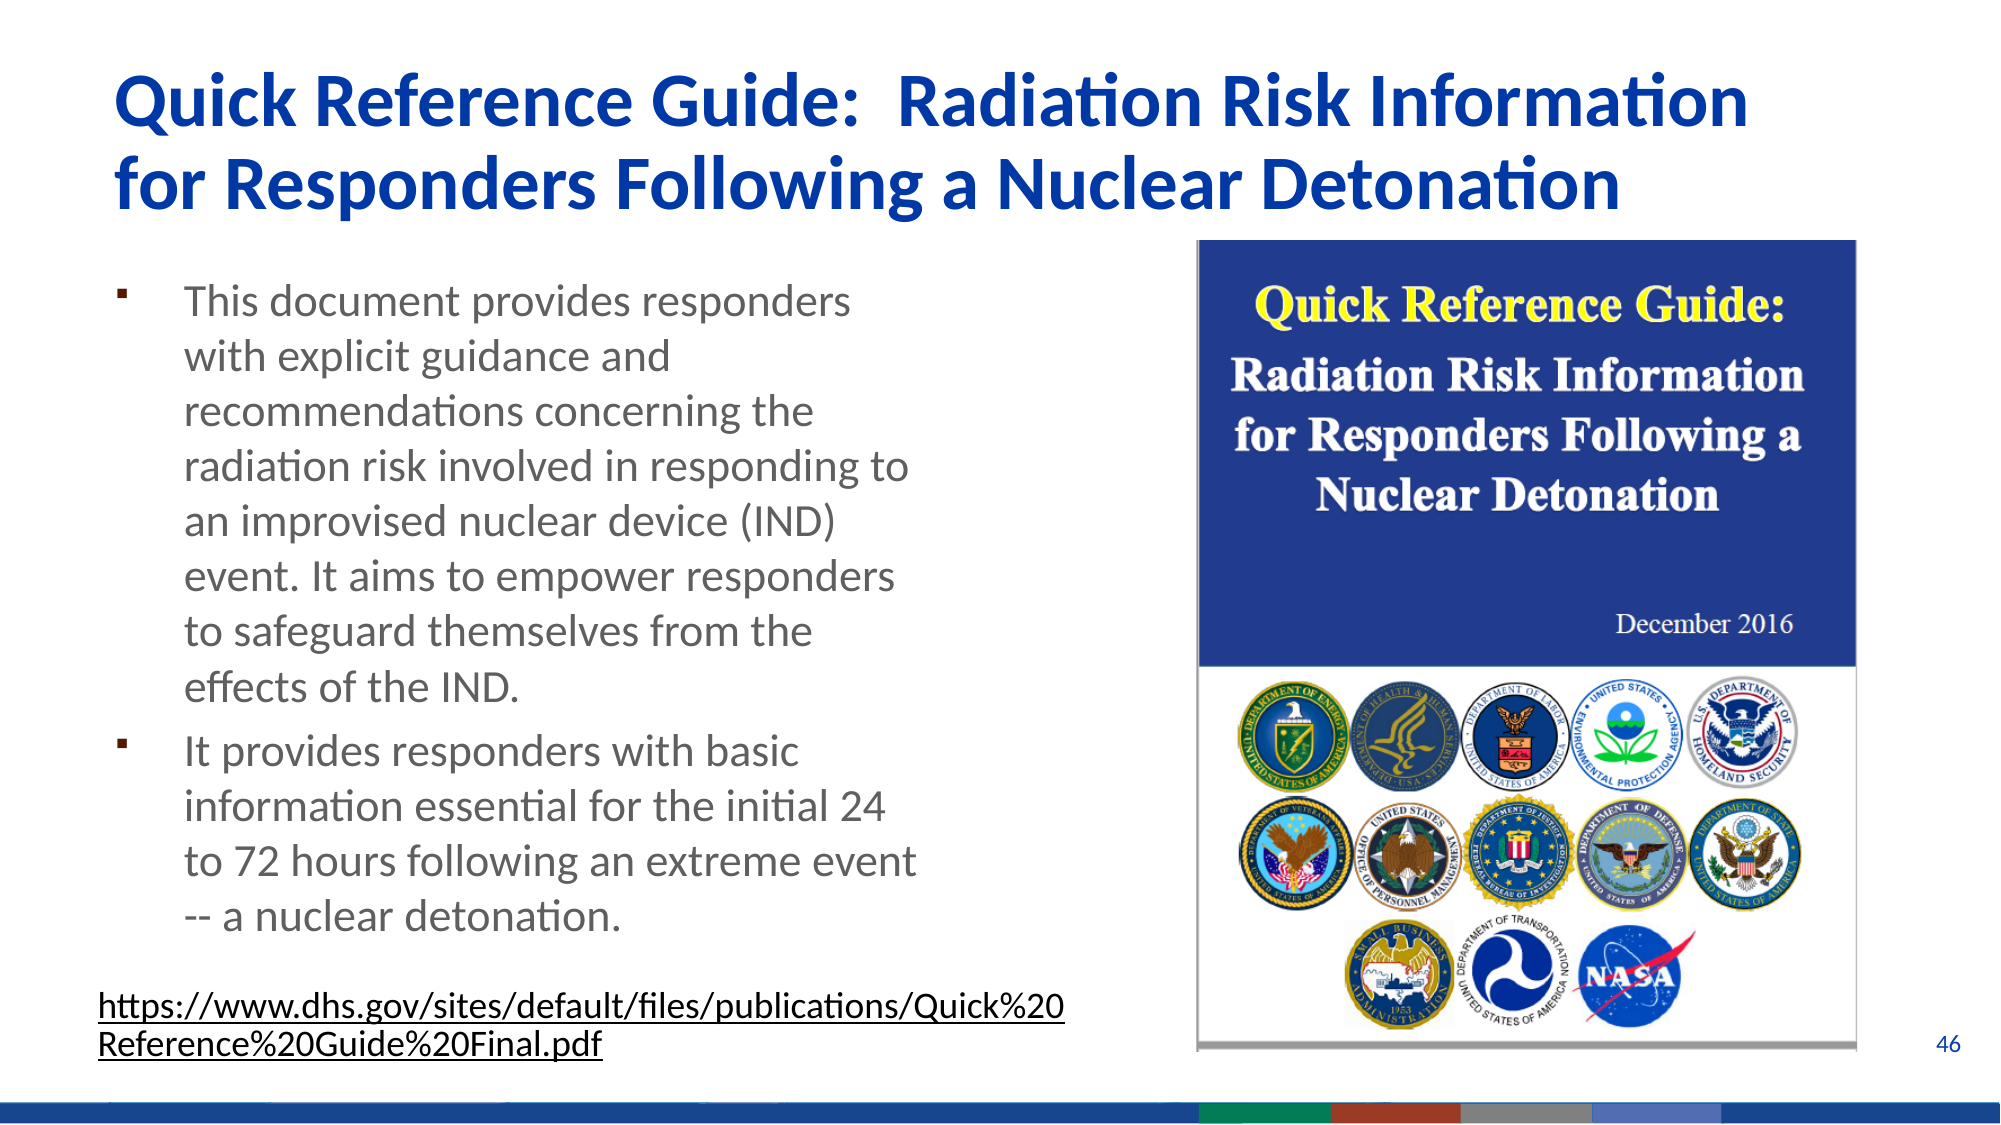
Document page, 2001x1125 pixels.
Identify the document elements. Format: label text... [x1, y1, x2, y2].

list This document provides responders with explicit guidance and recommendations concerning the radiation risk involved in responding to an improvised nuclear device (IND) event. It aims to empower responders to safeguard themselves from the effects of the IND. It provides responders with basic information essential for the initial 24 to 72 hours following an extreme event -- a nuclear detonation. [99, 262, 949, 950]
title Quick Reference Guide: Radiation Risk Information for Responders Following a Nuclear Detonation [99, 45, 1900, 233]
slide_number 46 [1526, 1020, 1977, 1080]
picture [1196, 240, 1858, 1052]
text_box https://www.dhs.gov/sites/default/files/publications/Quick%20Reference%20Guide%20Final.pdf​ [82, 973, 1088, 1079]
